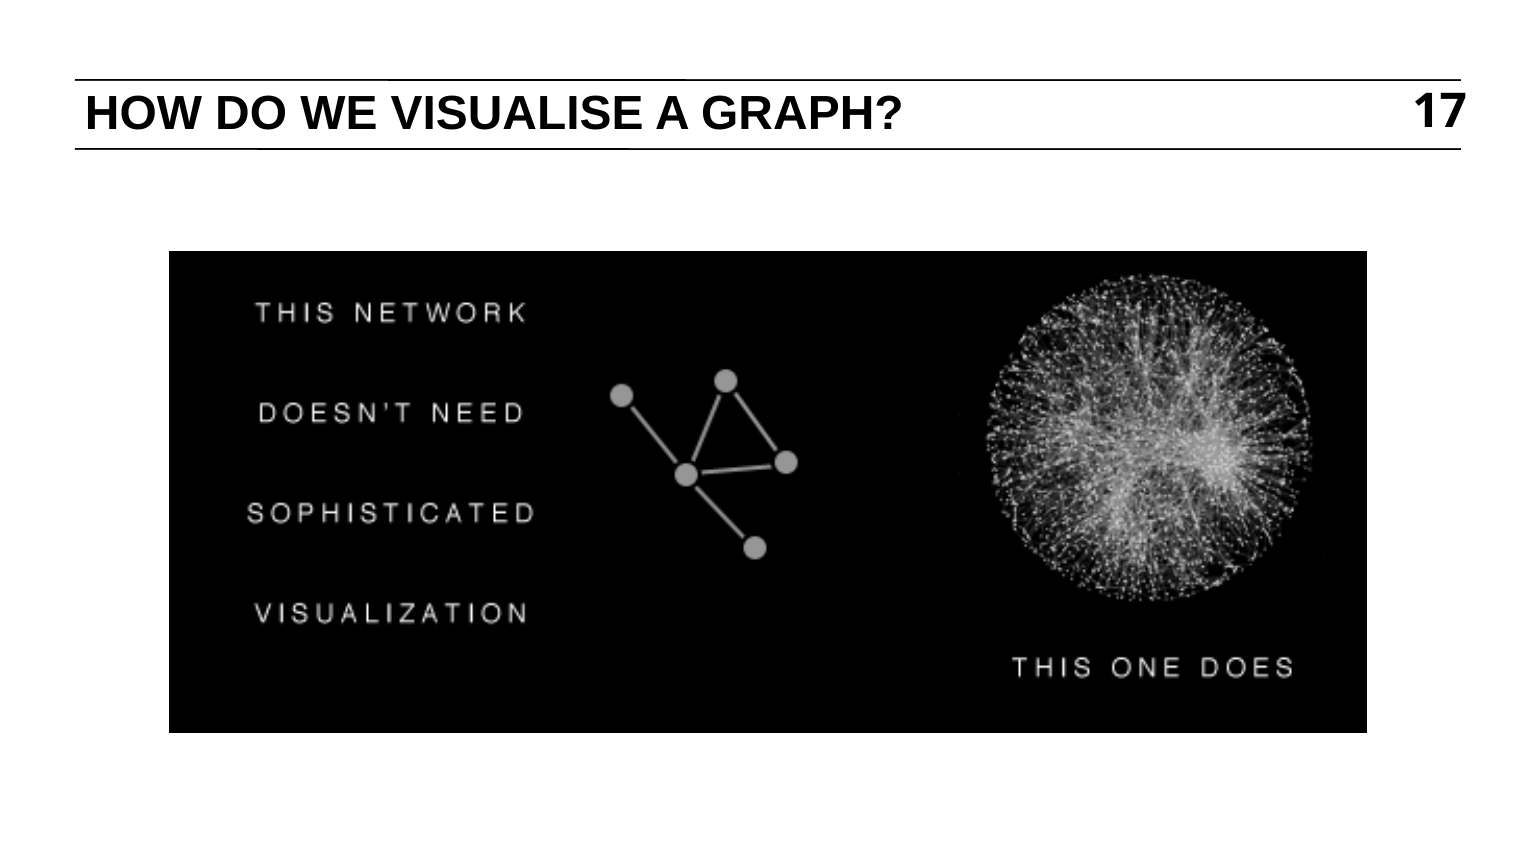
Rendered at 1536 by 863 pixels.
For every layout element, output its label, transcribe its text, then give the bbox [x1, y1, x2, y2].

picture [168, 251, 1368, 734]
slide_number 17 [1410, 83, 1470, 142]
title HOW DO WE VISUALISE A GRAPH? [76, 82, 1369, 251]
